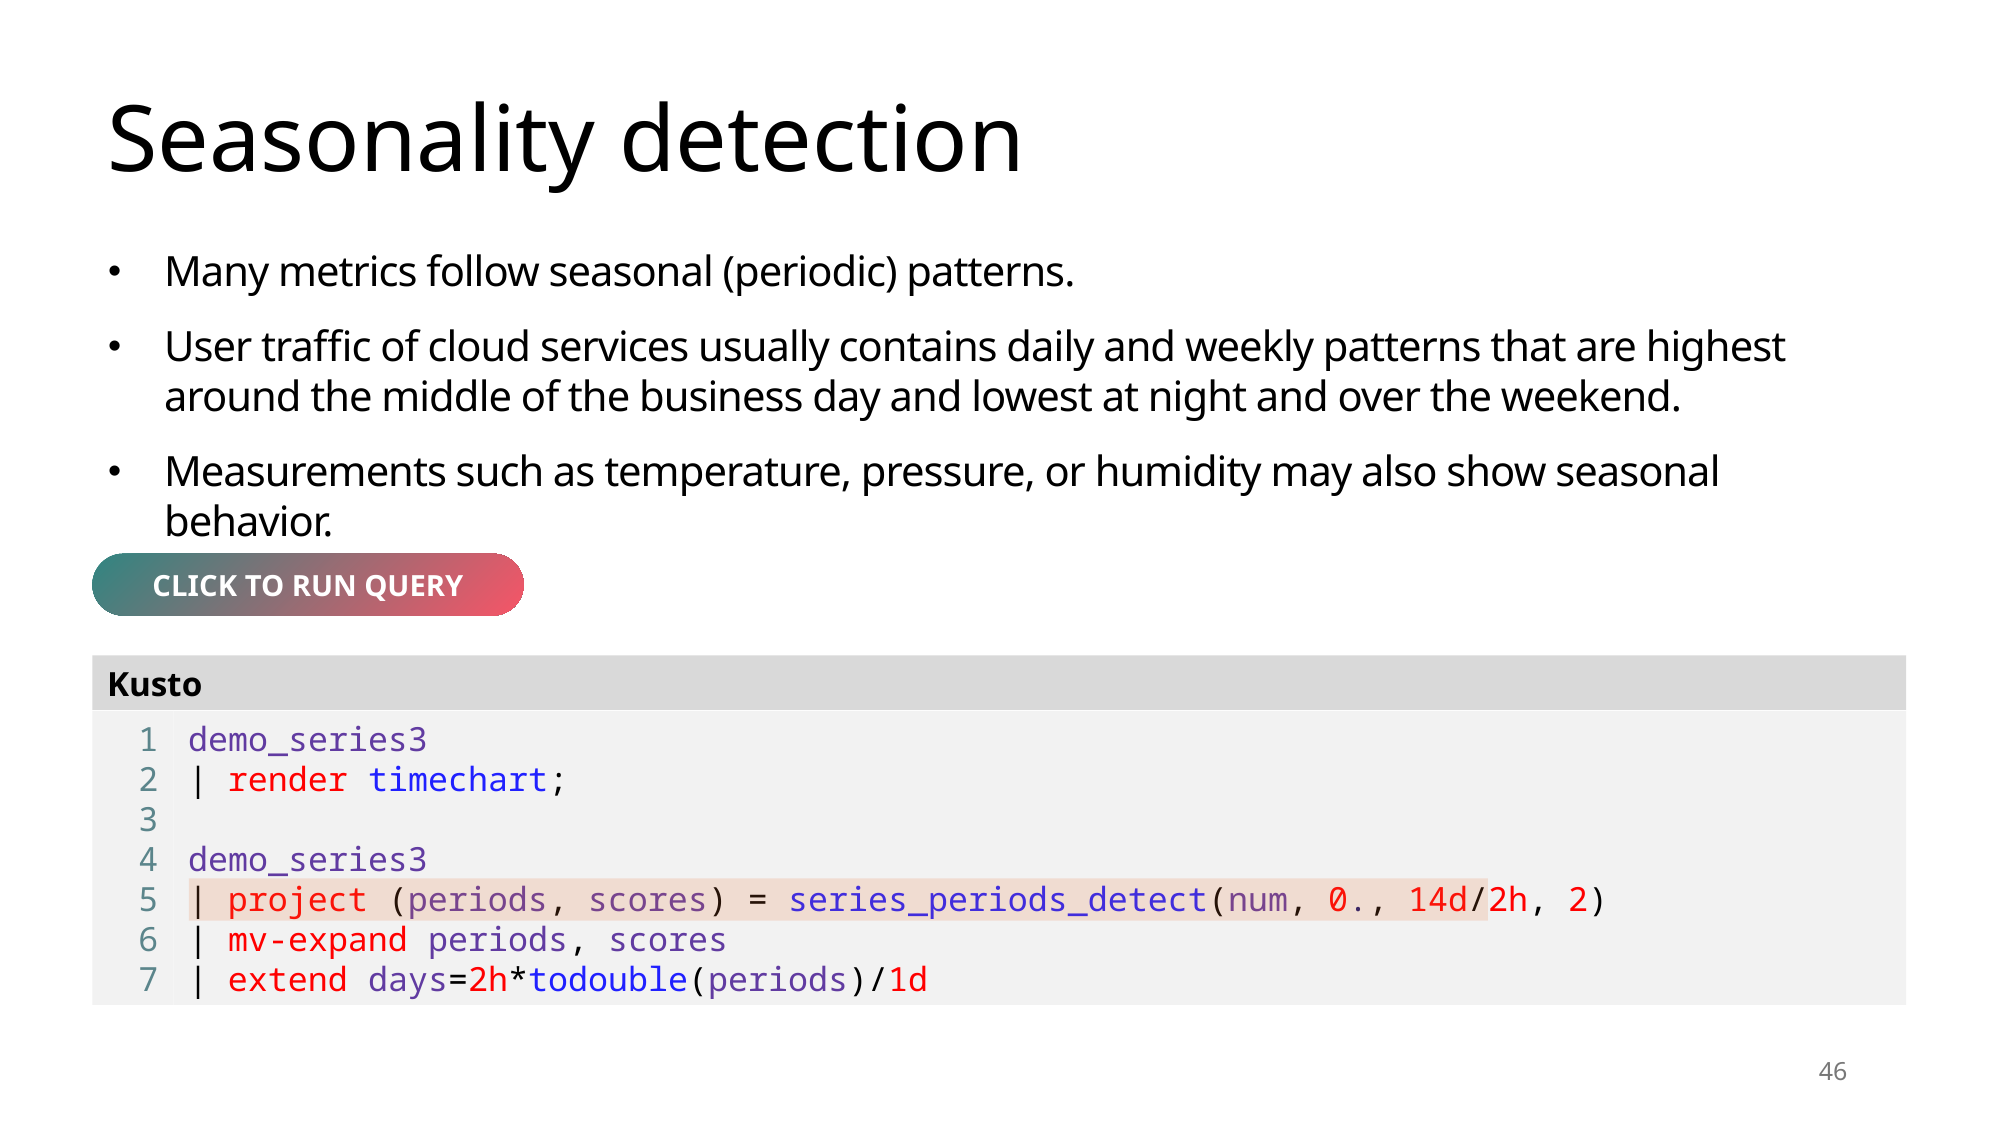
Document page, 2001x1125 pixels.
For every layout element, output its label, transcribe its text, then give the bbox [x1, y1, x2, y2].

text_box Many metrics follow seasonal (periodic) patterns. User traffic of cloud services usually contains daily and weekly patterns that are highest around the middle of the business day and lowest at night and over the weekend. Measurements such as temperature, pressure, or humidity may also show seasonal behavior. [93, 237, 1908, 553]
text_box Kusto [92, 655, 1907, 710]
text_box demo_series3 | render timechart; demo_series3 | project (periods, scores) = series_periods_detect(num, 0., 14d/2h, 2) | mv-expand periods, scores | extend days=2h*todouble(periods)/1d [174, 710, 1907, 1005]
title Seasonality detection [92, 82, 1908, 202]
text_box [188, 878, 1488, 921]
slide_number 46 [1412, 1042, 1863, 1103]
text_box 1 2 3 4 5 6 7 [92, 710, 174, 1005]
text_box CLICK TO RUN QUERY [92, 553, 524, 616]
